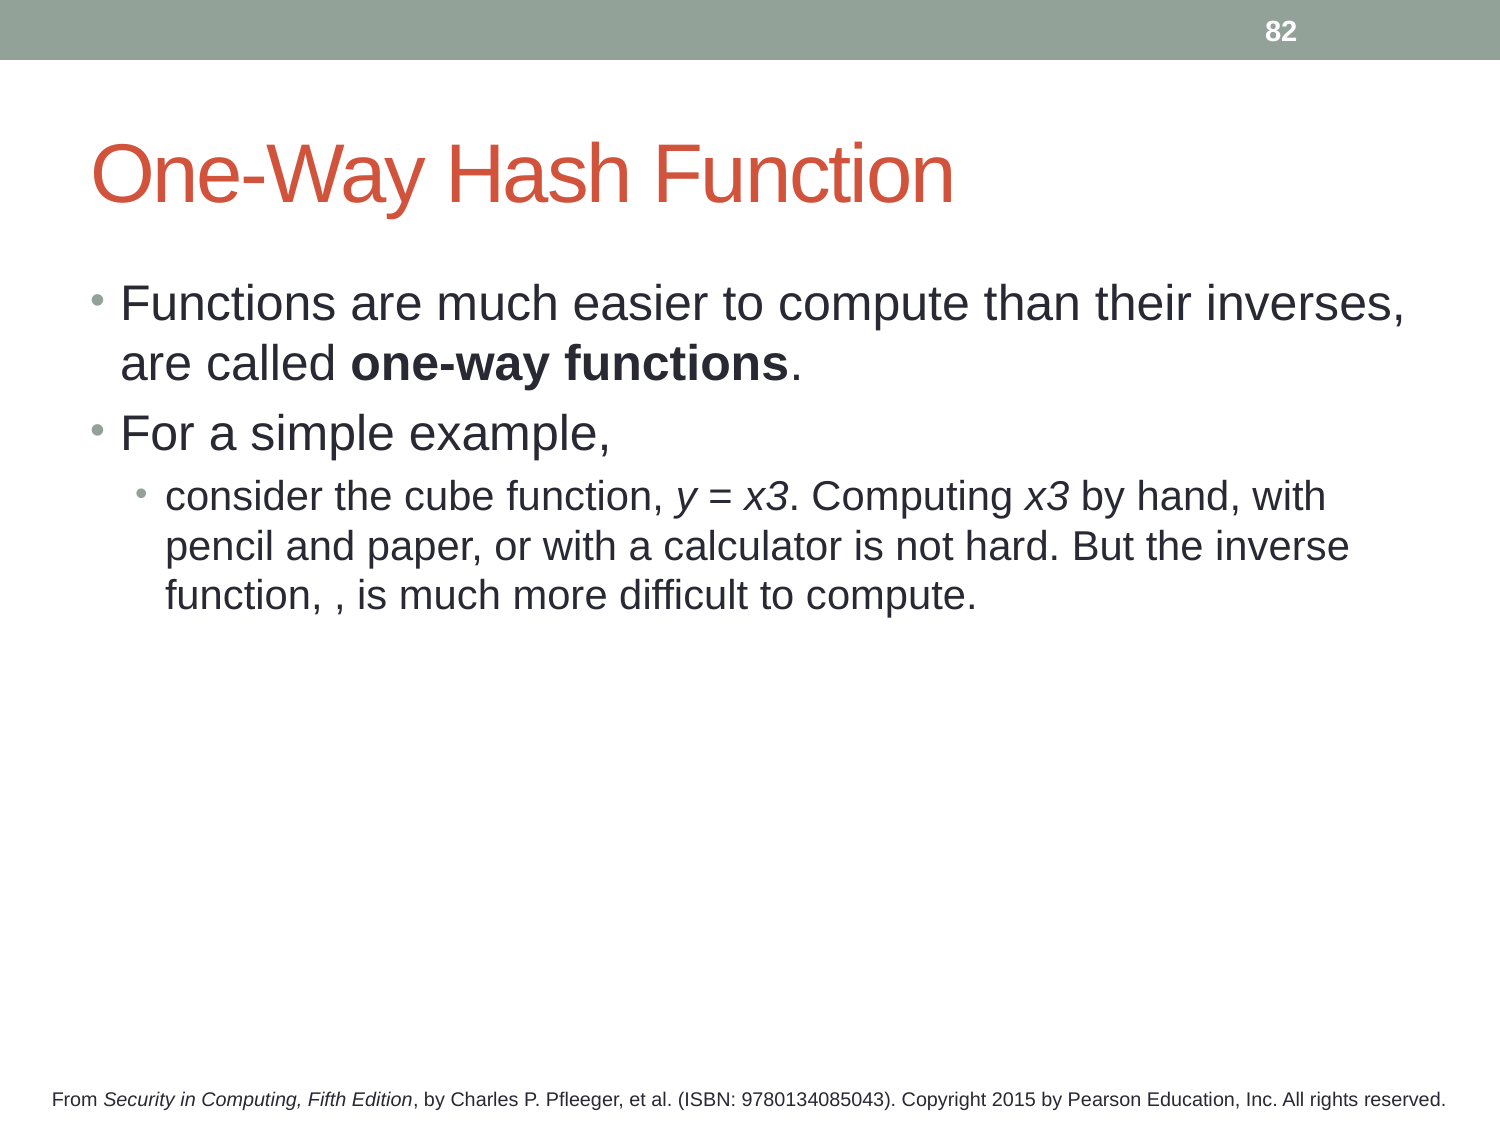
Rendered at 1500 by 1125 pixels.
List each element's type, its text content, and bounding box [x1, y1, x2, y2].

footer From Security in Computing, Fifth Edition, by Charles P. Pfleeger, et al. (ISBN: 9780134085043). Copyright 2015 by Pearson Education, Inc. All rights reserved. [0, 1071, 1500, 1125]
slide_number 82 [1250, 3, 1425, 57]
title One-Way Hash Function [75, 87, 1425, 250]
list Functions are much easier to compute than their inverses, are called one-way functions. For a simple example, consider the cube function, y = x3. Computing x3 by hand, with pencil and paper, or with a calculator is not hard. But the inverse function, , is much more difficult to compute. [75, 262, 1425, 1063]
